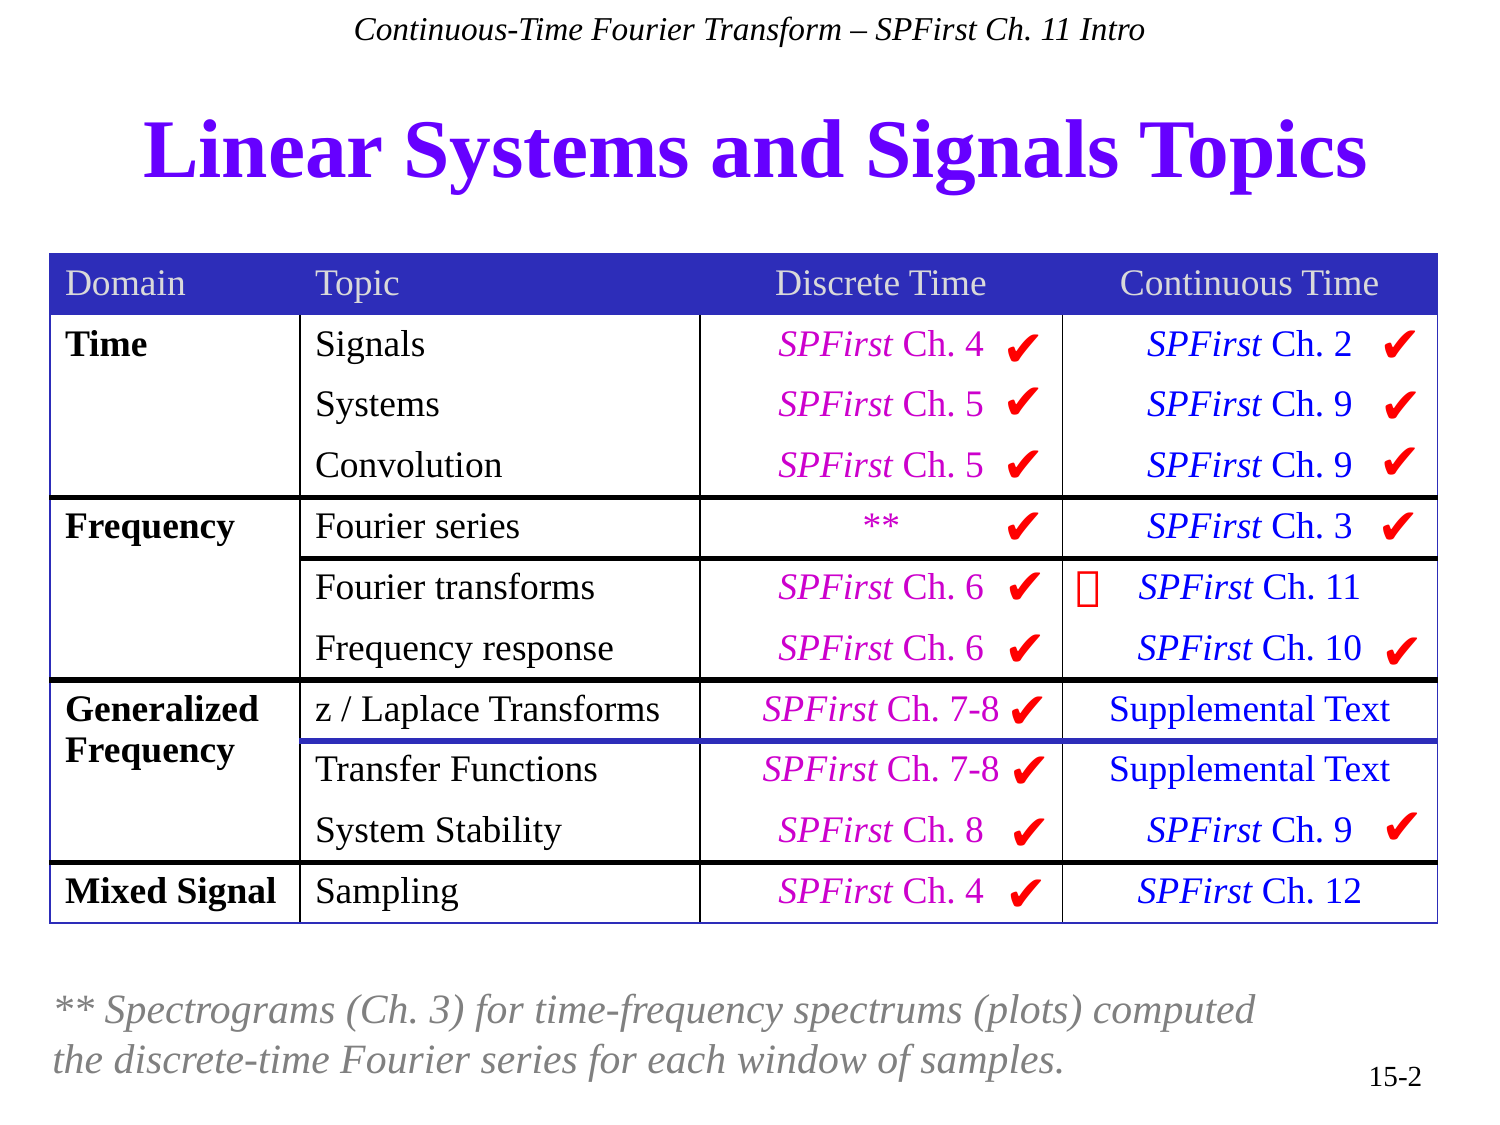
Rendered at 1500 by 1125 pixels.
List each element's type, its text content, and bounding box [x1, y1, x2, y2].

table_cell ** [701, 500, 982, 556]
table_cell z / Laplace Transforms [301, 683, 699, 738]
table_cell SPFirst Ch. 8 [701, 802, 982, 860]
table_cell SPFirst Ch. 6 [701, 561, 982, 619]
table_cell Fourier series [301, 500, 699, 556]
table_cell SPFirst Ch. 4 [701, 315, 982, 376]
table_cell SPFirst Ch. 4 [701, 865, 982, 922]
table_header Domain [51, 255, 300, 315]
table_cell SPFirst Ch. 7-8 [701, 744, 982, 802]
table_cell SPFirst Ch. 6 [701, 619, 982, 677]
table_cell Time [51, 315, 299, 495]
table_cell Sampling [301, 865, 699, 922]
table_cell Fourier transforms [301, 561, 699, 619]
table_cell Transfer Functions [301, 744, 699, 802]
title Linear Systems and Signals Topics [75, 55, 1438, 238]
text_box ** Spectrograms (Ch. 3) for time-frequency spectrums (plots) computed the discrete-time Fourier series for each window of samples. [37, 974, 1325, 1090]
table_cell SPFirst Ch. 7-8 [701, 683, 982, 738]
table_cell Generalized Frequency [51, 683, 299, 860]
table_cell Convolution [301, 437, 699, 495]
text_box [987, 304, 1442, 930]
table_cell Signals [301, 315, 699, 376]
slide_number 15-2 [1124, 1049, 1438, 1125]
table_cell Mixed Signal [51, 865, 299, 922]
table_header Topic [300, 255, 700, 315]
table_cell SPFirst Ch. 5 [701, 376, 982, 437]
table_header Discrete Time [700, 255, 1062, 315]
text_box Continuous-Time Fourier Transform – SPFirst Ch. 11 Intro [0, 0, 1500, 55]
table_cell Systems [301, 376, 699, 437]
table_cell System Stability [301, 802, 699, 860]
table_cell Frequency response [301, 619, 699, 677]
table_cell SPFirst Ch. 5 [701, 437, 982, 495]
table_cell Frequency [51, 500, 299, 677]
table_header Continuous Time [1062, 255, 1437, 303]
